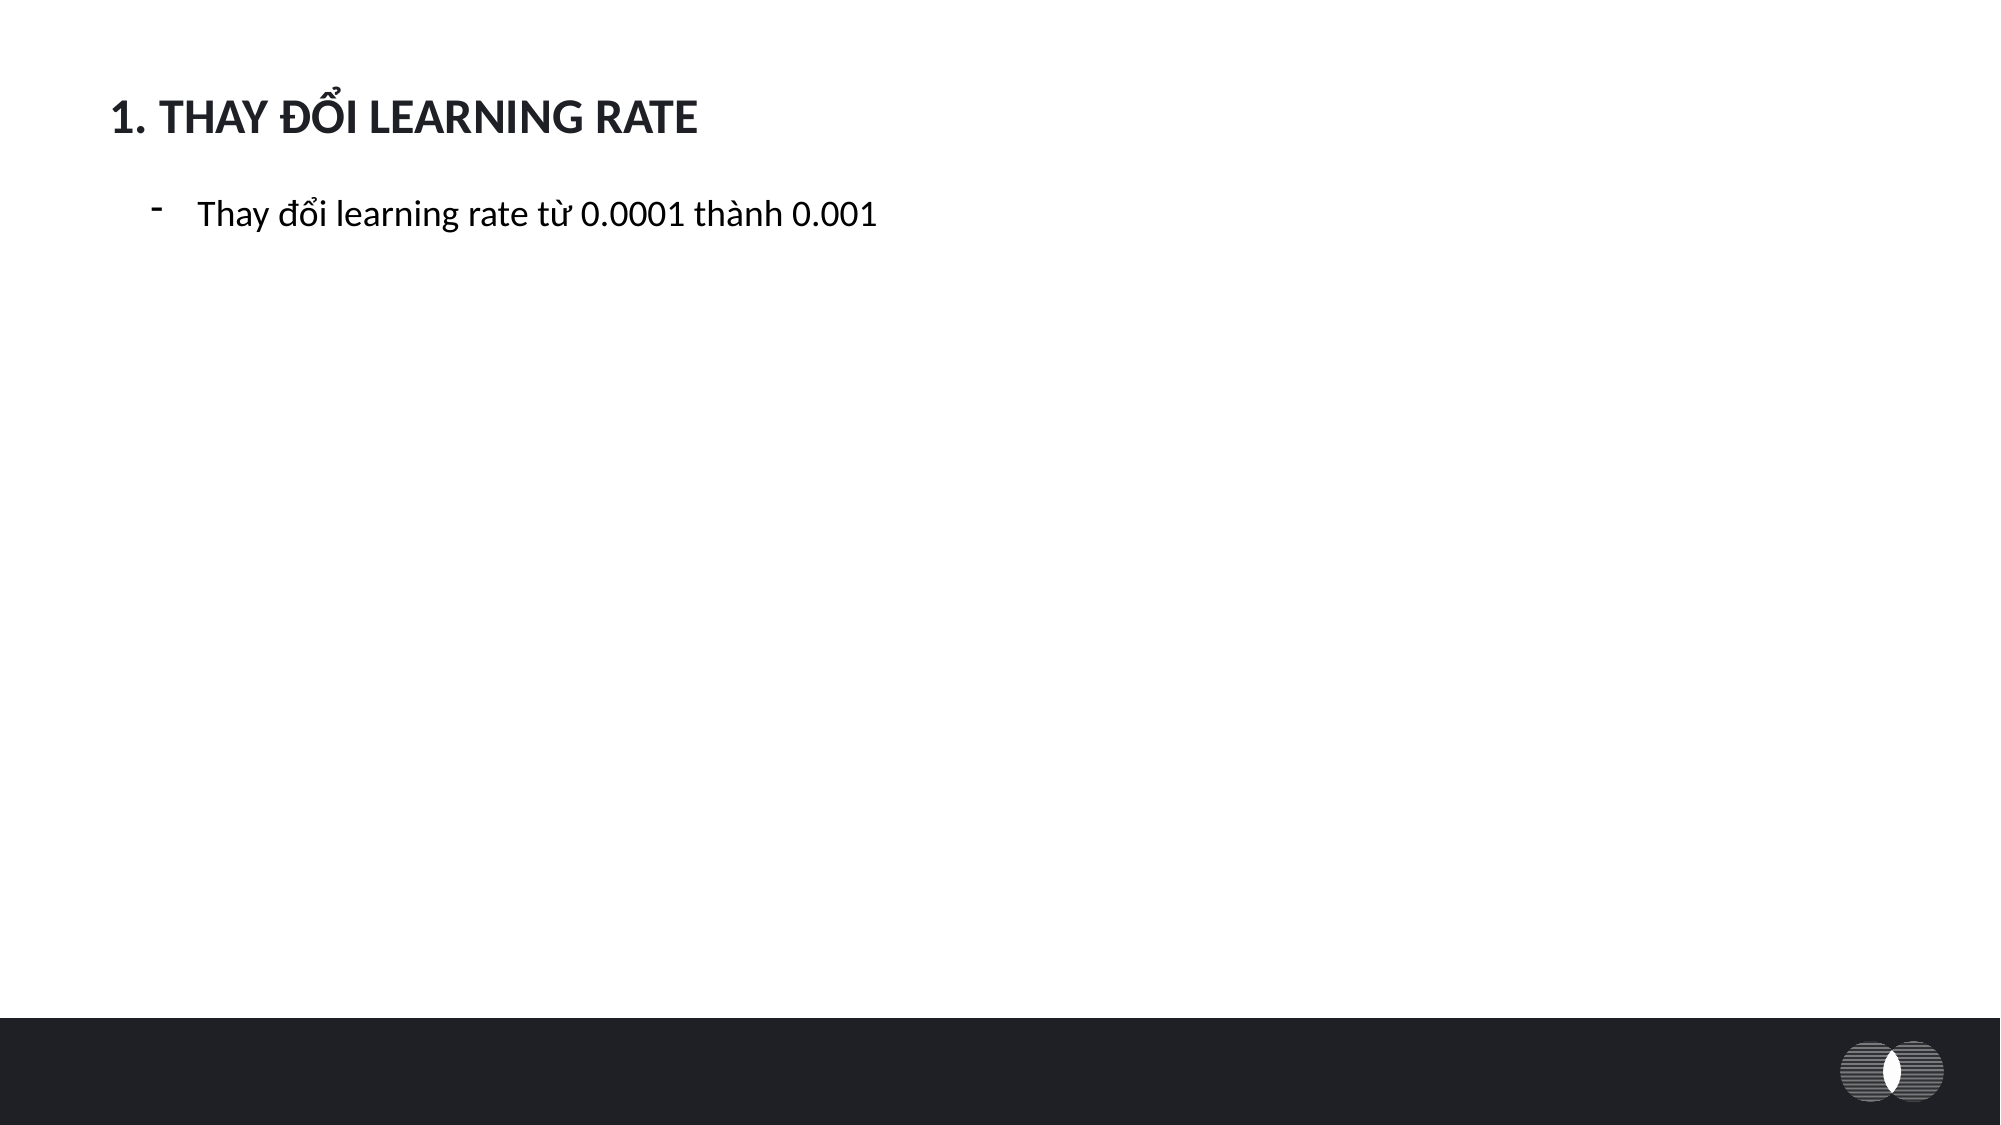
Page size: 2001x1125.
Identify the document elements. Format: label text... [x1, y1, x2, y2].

text_box 1. THAY ĐỔI LEARNING RATE [94, 76, 1186, 152]
text_box Thay đổi learning rate từ 0.0001 thành 0.001 [135, 181, 1258, 242]
picture [1840, 1041, 1944, 1102]
text_box [0, 1018, 2000, 1125]
